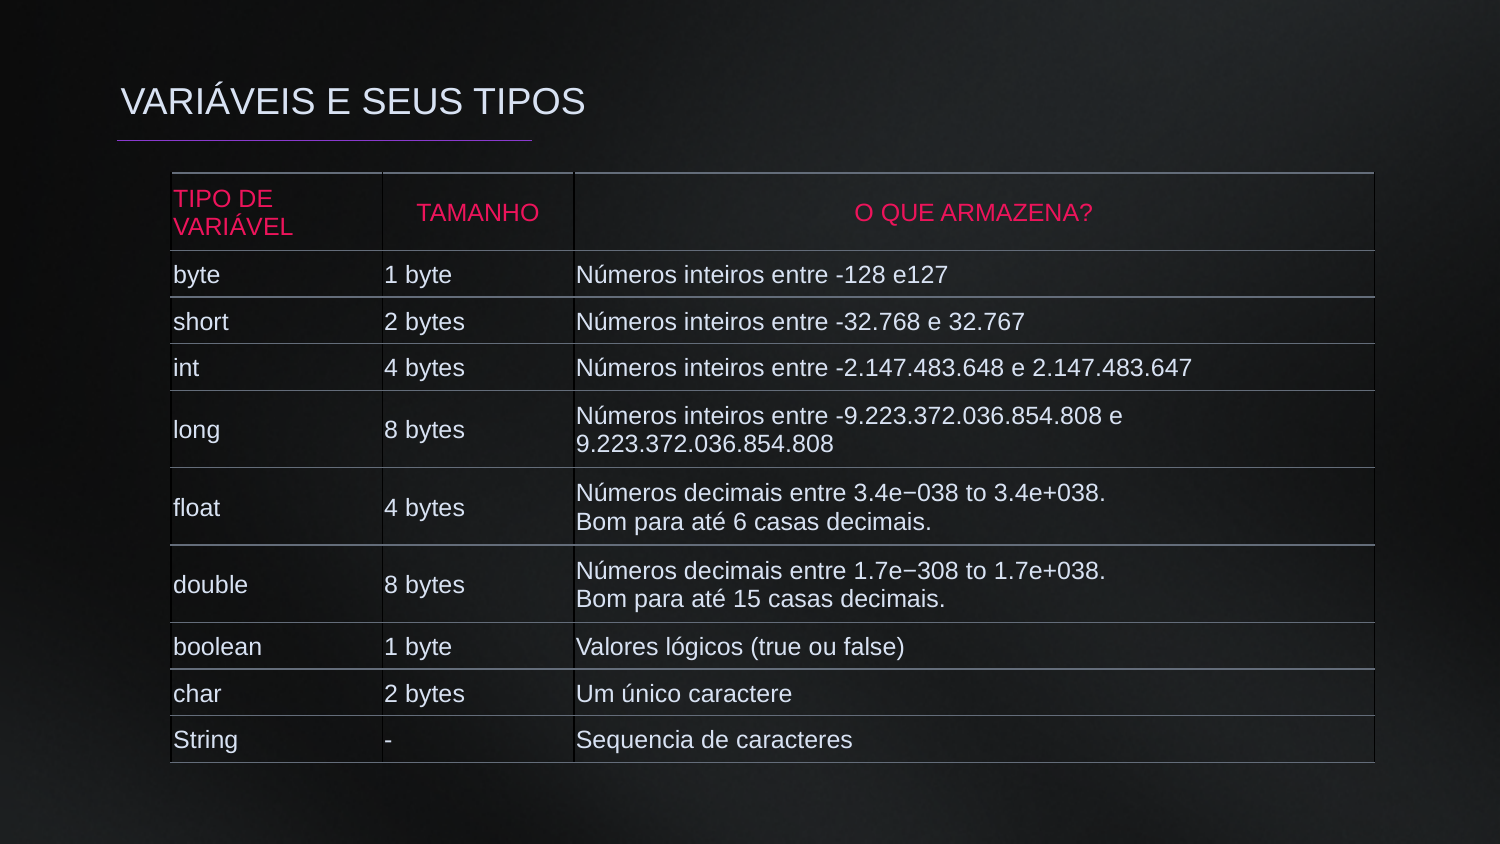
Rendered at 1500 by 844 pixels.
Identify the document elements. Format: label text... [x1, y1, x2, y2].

table_cell - [383, 716, 573, 762]
table_cell 1 byte [383, 251, 573, 296]
table_header TAMANHO [383, 174, 573, 250]
table_header TIPO DE VARIÁVEL [172, 174, 382, 250]
table_cell Sequencia de caracteres [575, 716, 1374, 762]
table_cell String [172, 716, 382, 762]
table_cell short [172, 298, 382, 343]
table_cell char [172, 670, 382, 715]
table_cell Números decimais entre 3.4e−038 to 3.4e+038. Bom para até 6 casas decimais. [575, 468, 1374, 544]
table_cell 8 bytes [383, 391, 573, 467]
table_cell int [172, 344, 382, 390]
table_cell 2 bytes [383, 670, 573, 715]
table_cell long [172, 391, 382, 467]
table_cell Valores lógicos (true ou false) [575, 623, 1374, 668]
picture [0, 0, 1500, 844]
table_cell Números inteiros entre -2.147.483.648 e 2.147.483.647 [575, 344, 1374, 390]
table_cell byte [172, 251, 382, 296]
table_cell Números inteiros entre -32.768 e 32.767 [575, 298, 1374, 343]
table_cell Um único caractere [575, 670, 1374, 715]
text_box VARIÁVEIS E SEUS TIPOS [105, 69, 861, 130]
table_cell 4 bytes [383, 344, 573, 390]
table_cell 2 bytes [383, 298, 573, 343]
table_cell boolean [172, 623, 382, 668]
table_cell float [172, 468, 382, 544]
table_header O QUE ARMAZENA? [575, 174, 1374, 250]
table_cell 1 byte [383, 623, 573, 668]
table_cell Números inteiros entre -9.223.372.036.854.808 e 9.223.372.036.854.808 [575, 391, 1374, 467]
table_cell 8 bytes [383, 546, 573, 622]
table_cell 4 bytes [383, 468, 573, 544]
table_cell Números inteiros entre -128 e127 [575, 251, 1374, 296]
table_cell double [172, 546, 382, 622]
table_cell Números decimais entre 1.7e−308 to 1.7e+038. Bom para até 15 casas decimais. [575, 546, 1374, 622]
